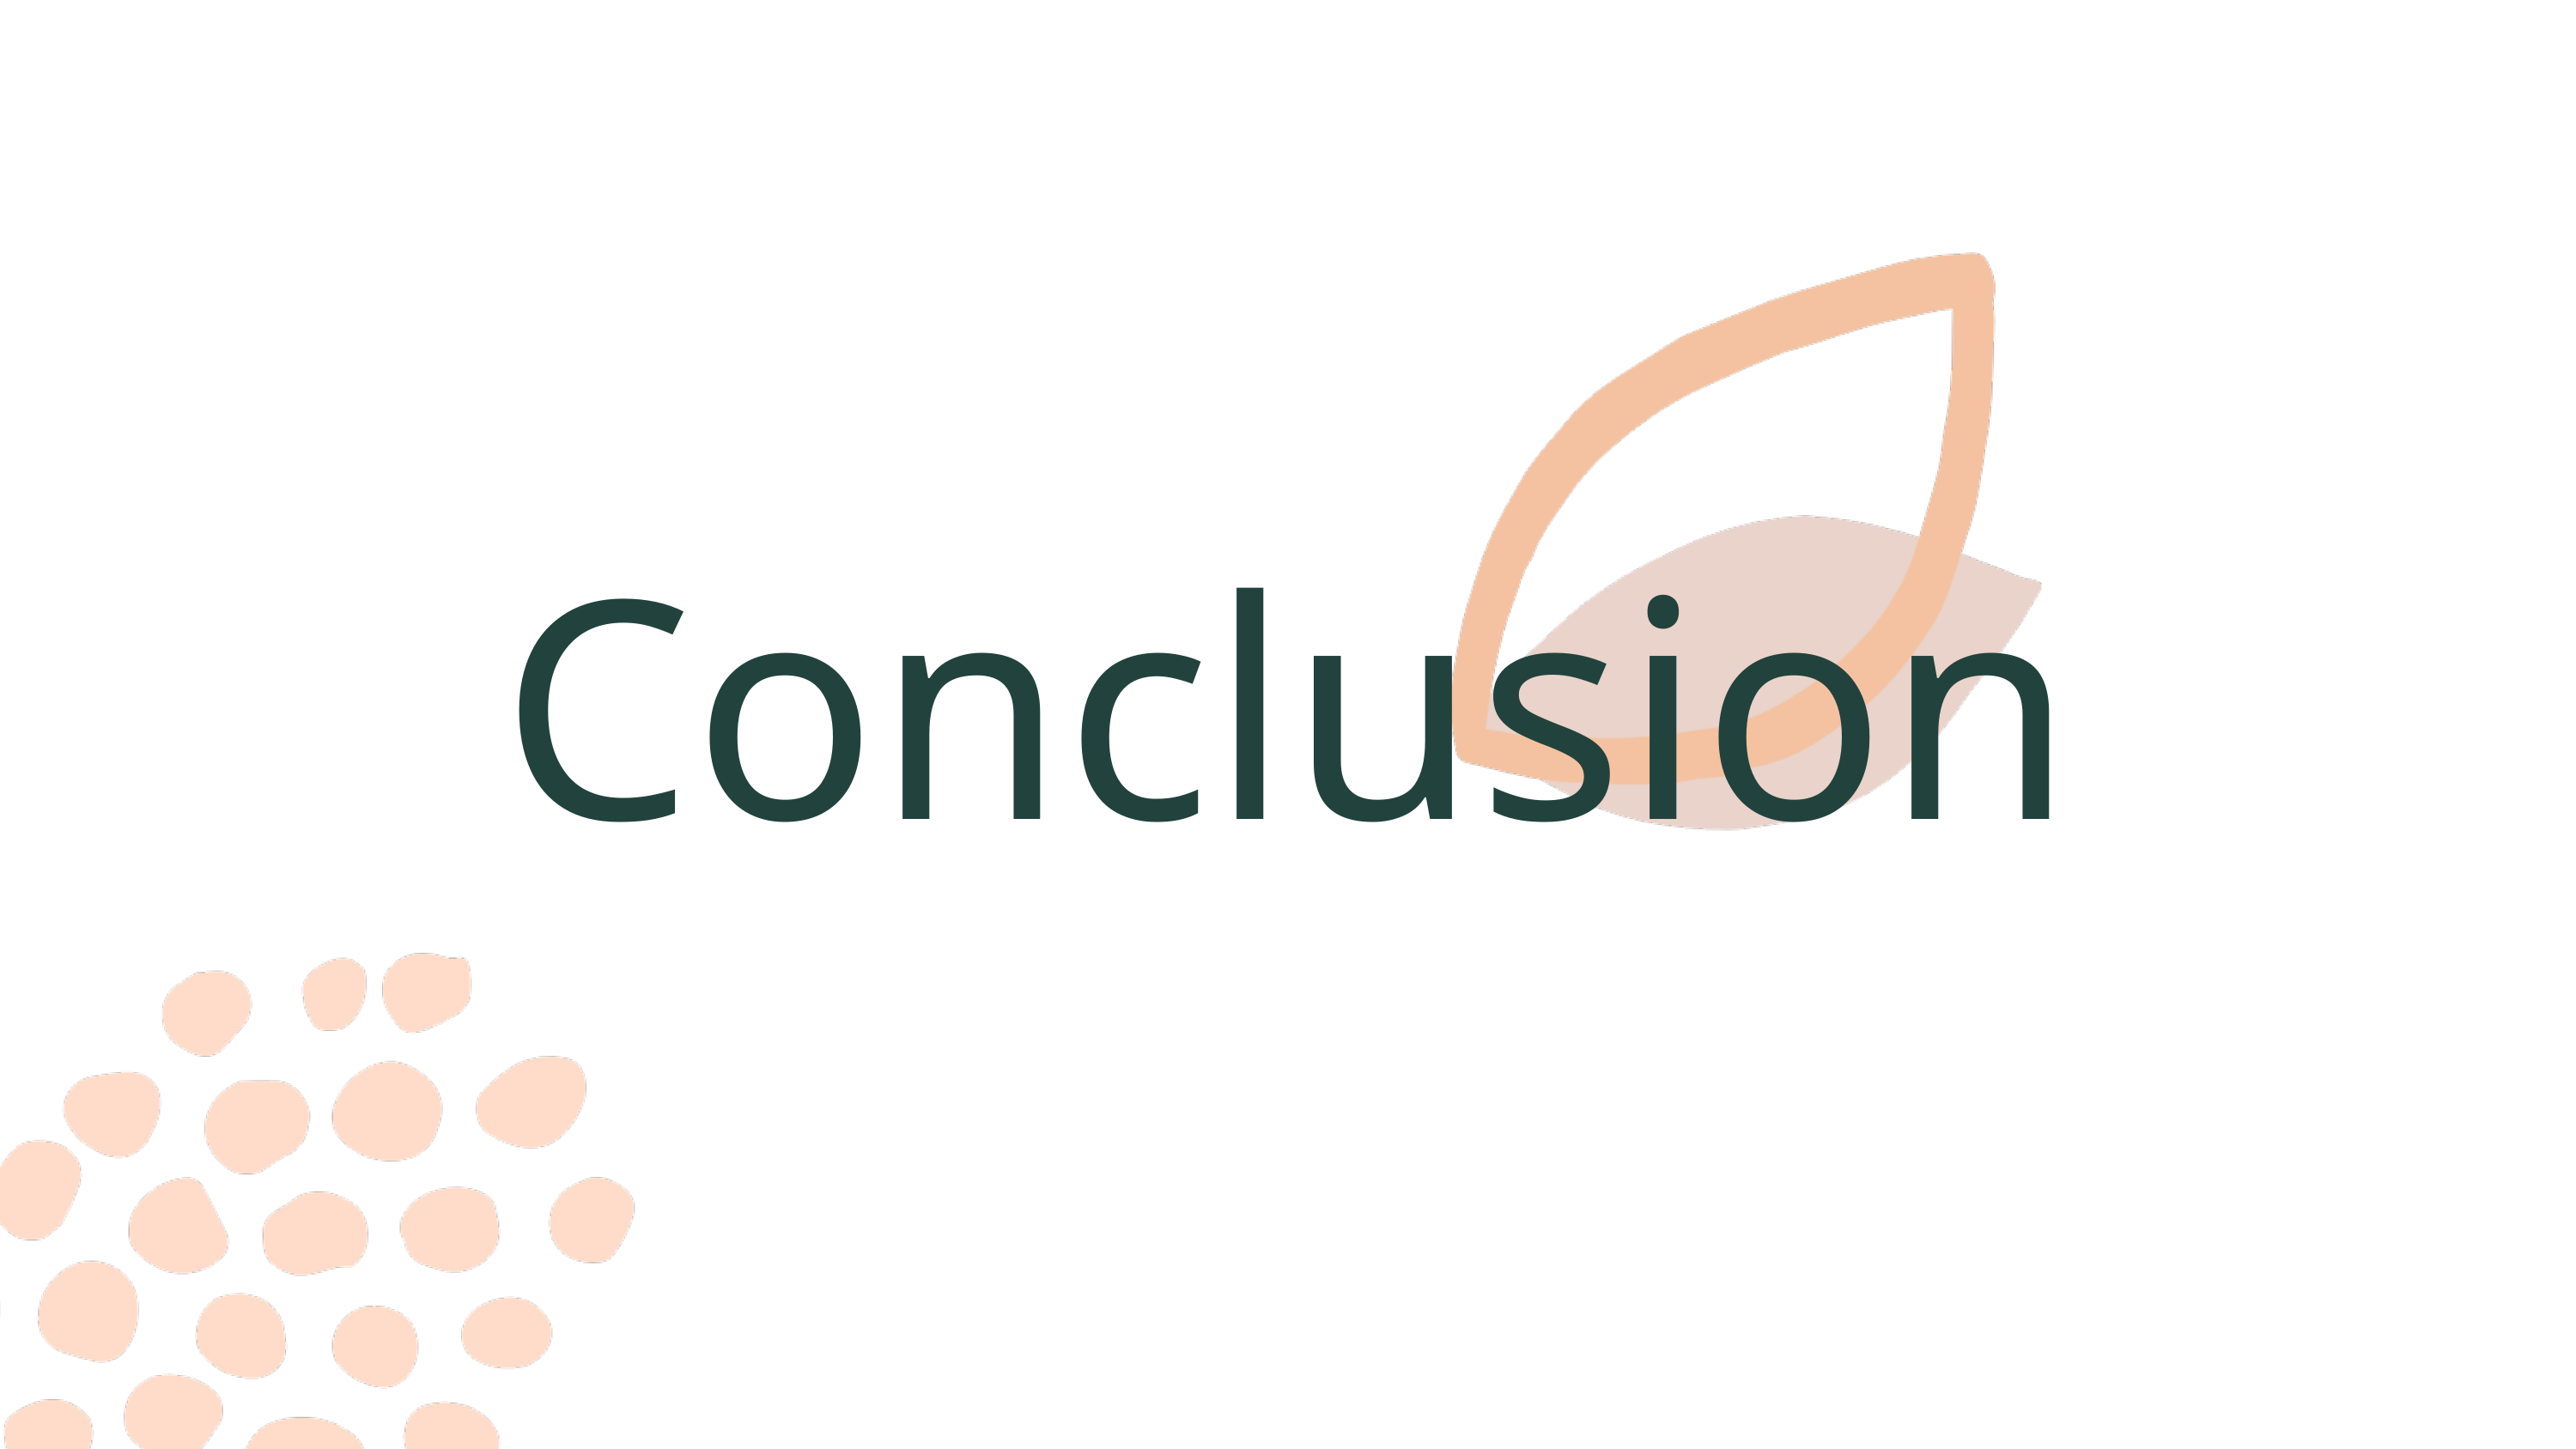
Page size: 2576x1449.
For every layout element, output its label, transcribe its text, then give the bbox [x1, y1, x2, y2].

text_box Conclusion [411, 625, 2165, 881]
text_box [1450, 252, 2043, 625]
text_box [0, 952, 638, 1449]
